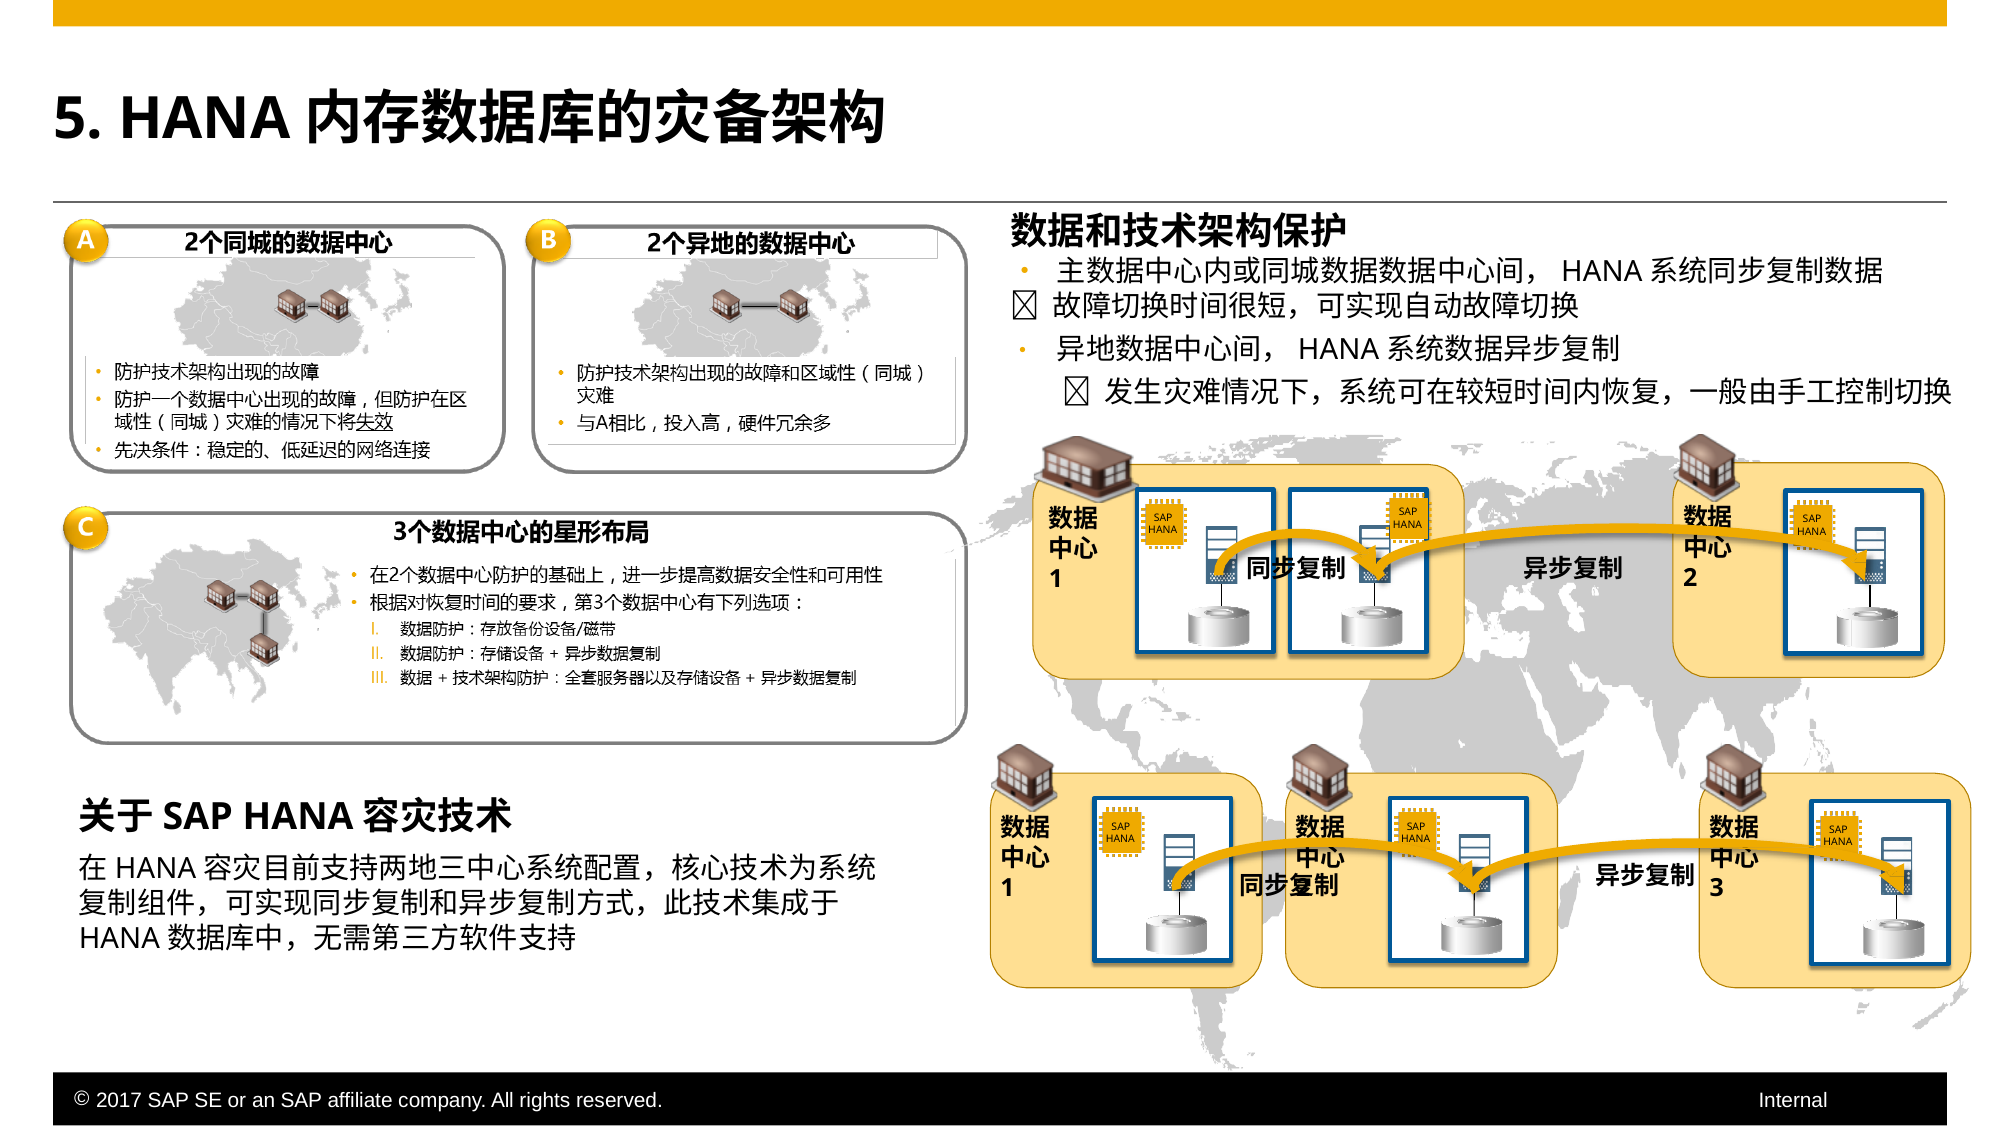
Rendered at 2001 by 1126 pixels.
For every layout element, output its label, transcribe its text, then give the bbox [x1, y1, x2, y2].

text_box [943, 434, 1972, 1072]
text_box 数据和技术架构保护 • 主数据中心内或同城数据数据中心间，HANA系统同步复制数据  故障切换时间很短，可实现自动故障切换 • 异地数据中心间，HANA系统数据异步复制  发生灾难情况下，系统可在较短时间内恢复，一般由手工控制切换 [1008, 207, 1969, 434]
title 5. HANA内存数据库的灾备架构 [53, 53, 1947, 178]
text_box 关于SAP HANA容灾技术 在HANA容灾目前支持两地三中心系统配置，核心技术为系统复制组件，可实现同步复制和异步复制方式，此技术集成于HANA数据库中，无需第三方软件支持 [78, 792, 895, 955]
picture [56, 216, 968, 746]
